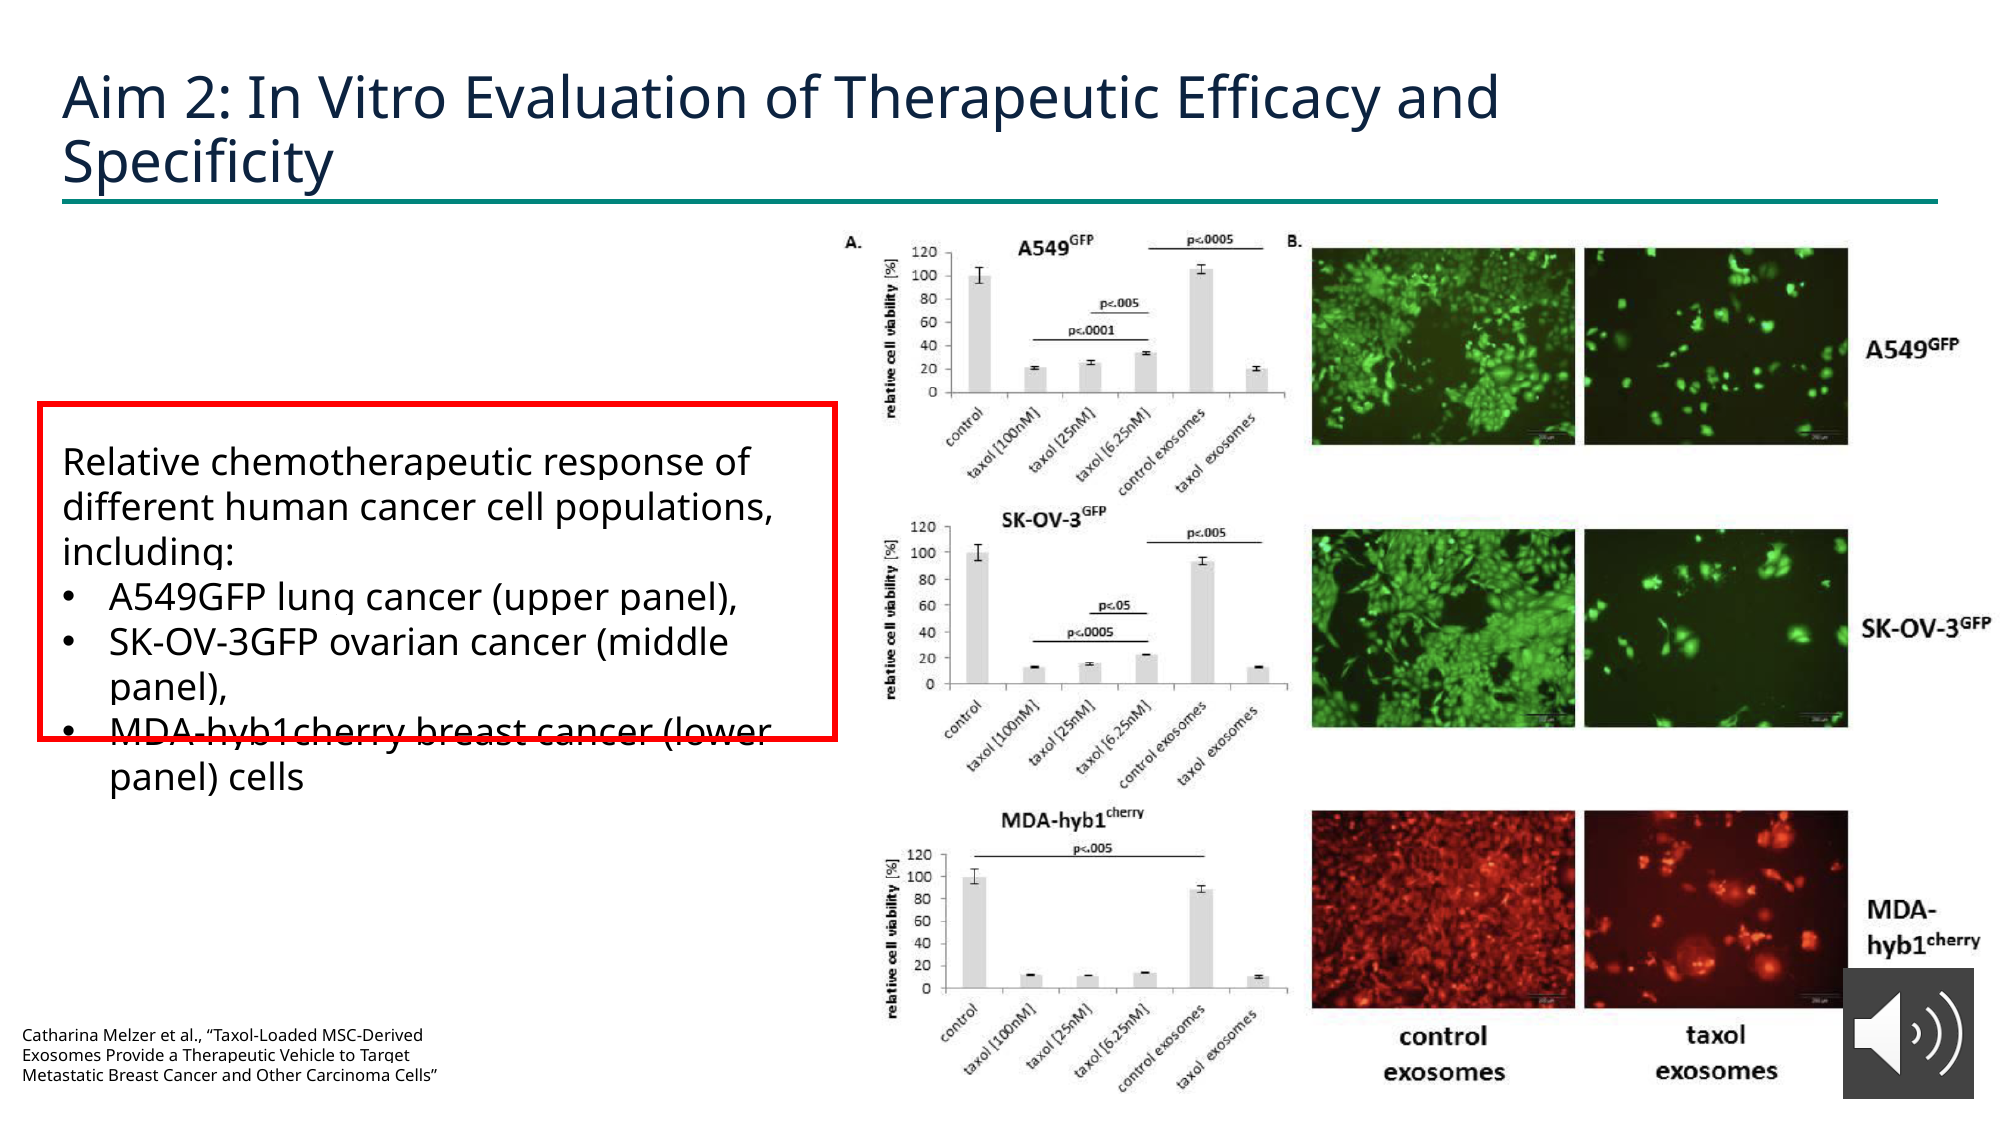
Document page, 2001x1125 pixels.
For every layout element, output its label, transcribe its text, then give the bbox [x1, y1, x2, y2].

text_box Catharina Melzer et al., “Taxol-Loaded MSC-Derived Exosomes Provide a Therapeutic Vehicle to Target Metastatic Breast Cancer and Other Carcinoma Cells” [22, 1024, 477, 1125]
picture [835, 217, 2000, 1100]
list Relative chemotherapeutic response of different human cancer cell populations, including: A549GFP lung cancer (upper panel), SK-OV-3GFP ovarian cancer (middle panel), MDA-hyb1cherry breast cancer (lower panel) cells [62, 740, 835, 773]
text_box [39, 403, 835, 740]
title Aim 2: In Vitro Evaluation of Therapeutic Efficacy and Specificity [62, 62, 1742, 202]
